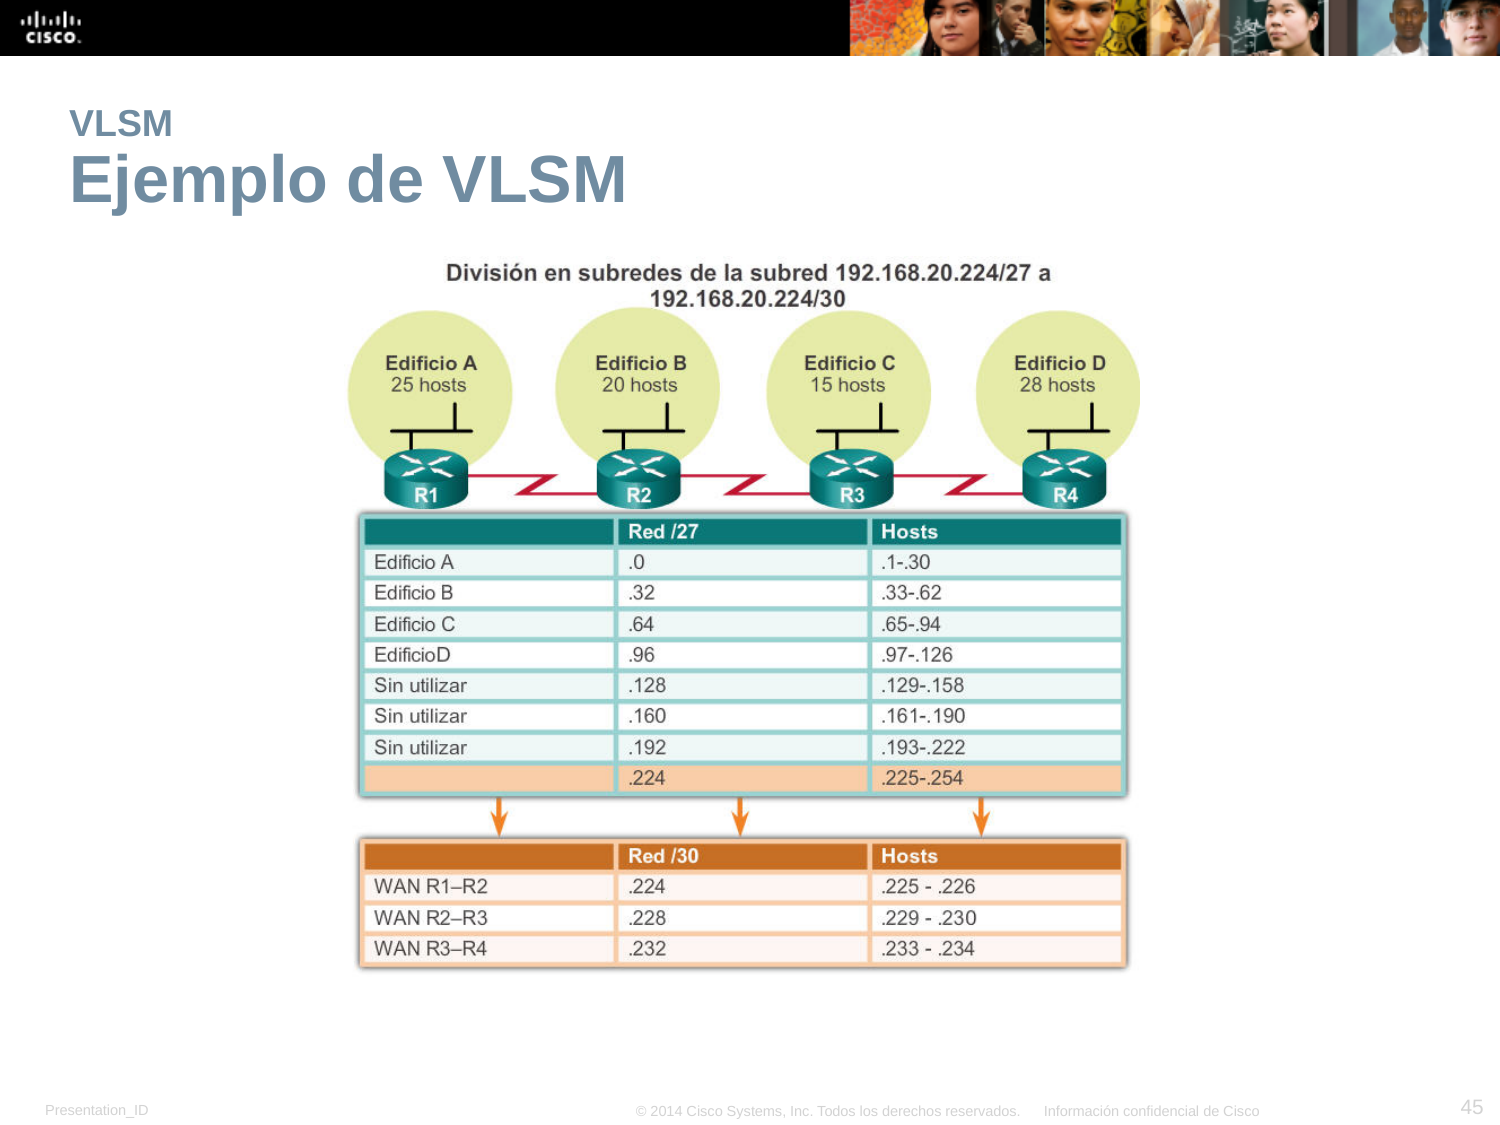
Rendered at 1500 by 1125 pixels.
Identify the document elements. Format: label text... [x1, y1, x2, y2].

title VLSM Ejemplo de VLSM [55, 80, 1444, 224]
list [344, 256, 1140, 977]
picture [0, 0, 1500, 56]
